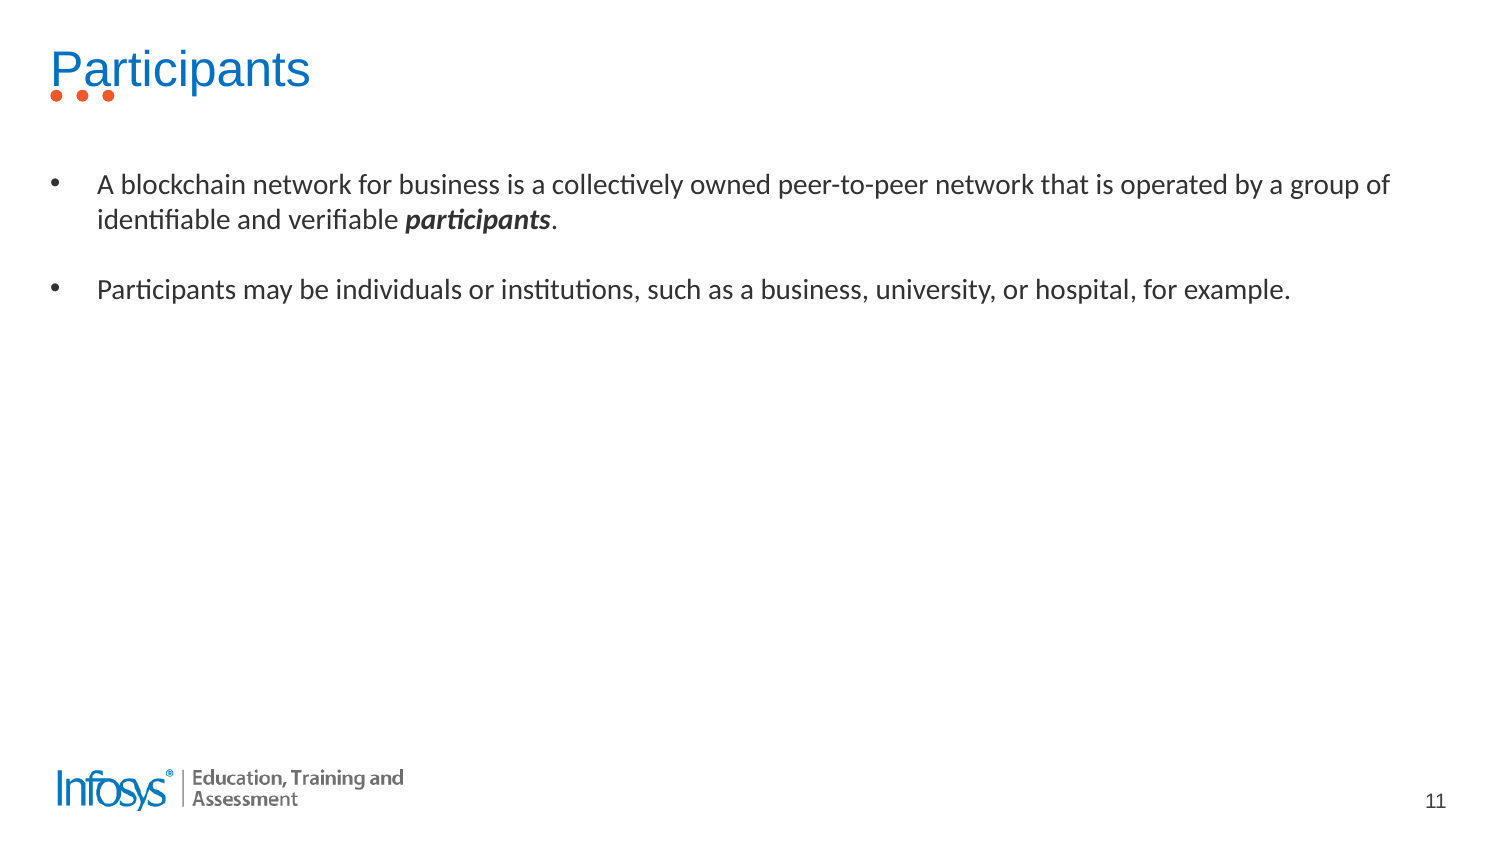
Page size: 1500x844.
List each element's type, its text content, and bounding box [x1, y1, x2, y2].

text_box A blockchain network for business is a collectively owned peer-to-peer network that is operated by a group of identifiable and verifiable participants. Participants may be individuals or institutions, such as a business, university, or hospital, for example. [35, 157, 1467, 313]
slide_number 11 [1384, 780, 1462, 826]
title Participants [35, 29, 1467, 104]
picture [49, 761, 410, 811]
